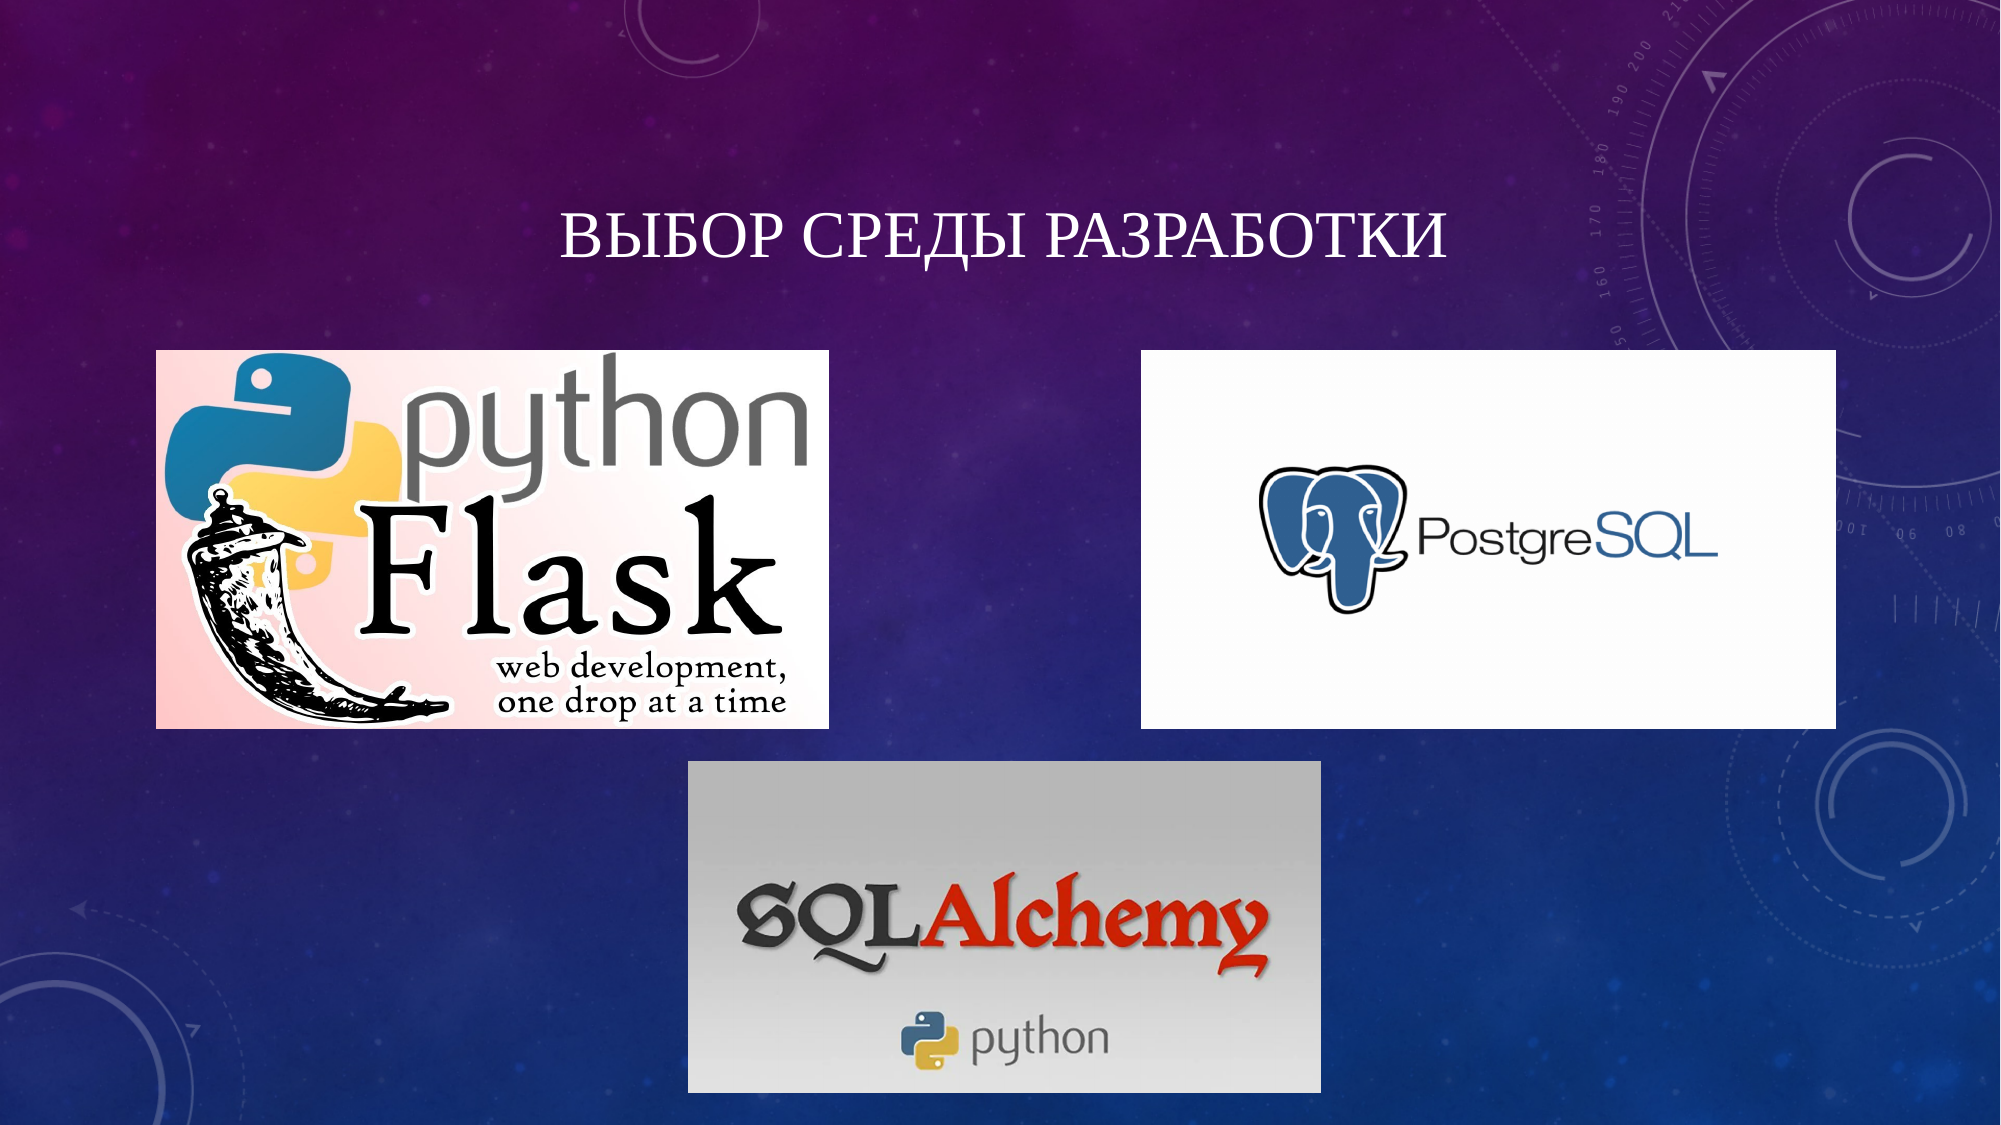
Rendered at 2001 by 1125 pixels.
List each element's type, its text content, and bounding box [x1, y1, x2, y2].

title ВЫБОР СРЕДЫ РАЗРАБОТКИ [173, 111, 1836, 351]
picture [0, 0, 2001, 1125]
